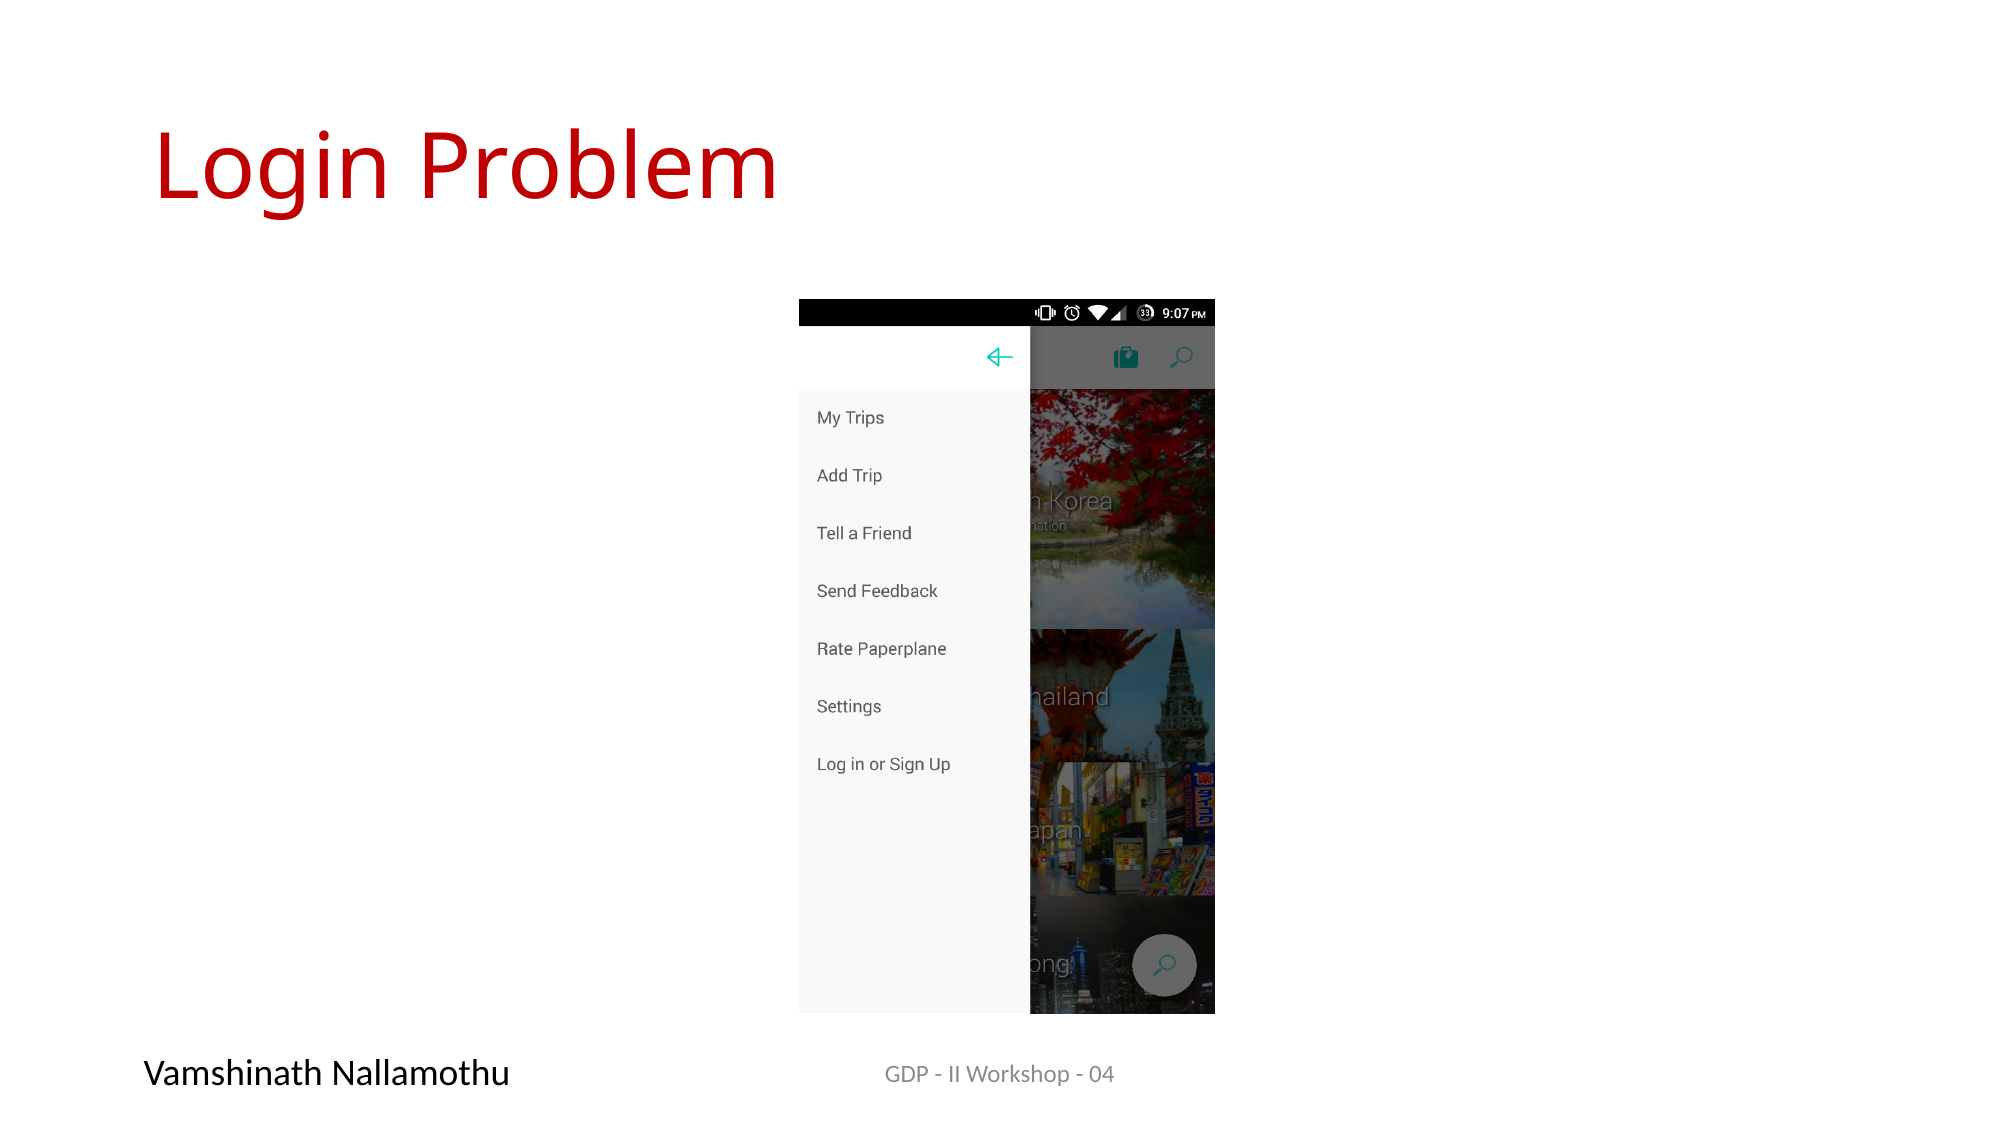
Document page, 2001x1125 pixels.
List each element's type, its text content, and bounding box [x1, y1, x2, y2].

title Login Problem [137, 59, 1863, 278]
footer GDP - II Workshop - 04 [662, 1042, 1338, 1103]
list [799, 299, 1215, 1014]
text_box Vamshinath Nallamothu [128, 1041, 571, 1101]
